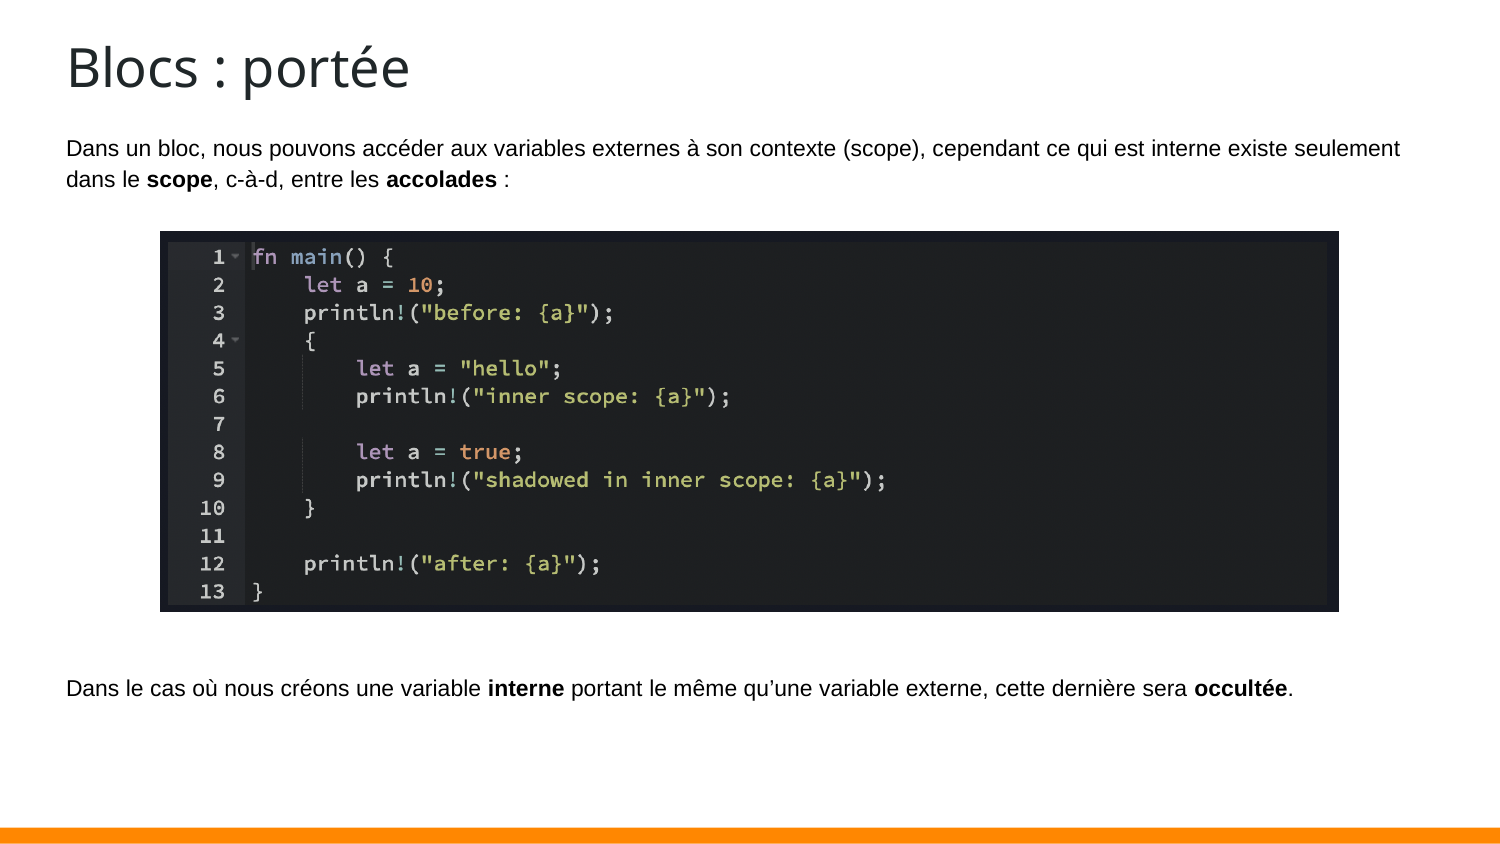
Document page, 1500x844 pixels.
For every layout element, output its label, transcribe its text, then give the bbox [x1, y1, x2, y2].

picture [160, 231, 1340, 612]
title Blocs : portée [51, 18, 1449, 113]
list Dans un bloc, nous pouvons accéder aux variables externes à son contexte (scope), cependant ce qui est interne existe seulement dans le scope, c-à-d, entre les accolades : Dans le cas où nous créons une variable interne portant le même qu’une variable externe, cette dernière sera occultée. [51, 113, 1449, 813]
